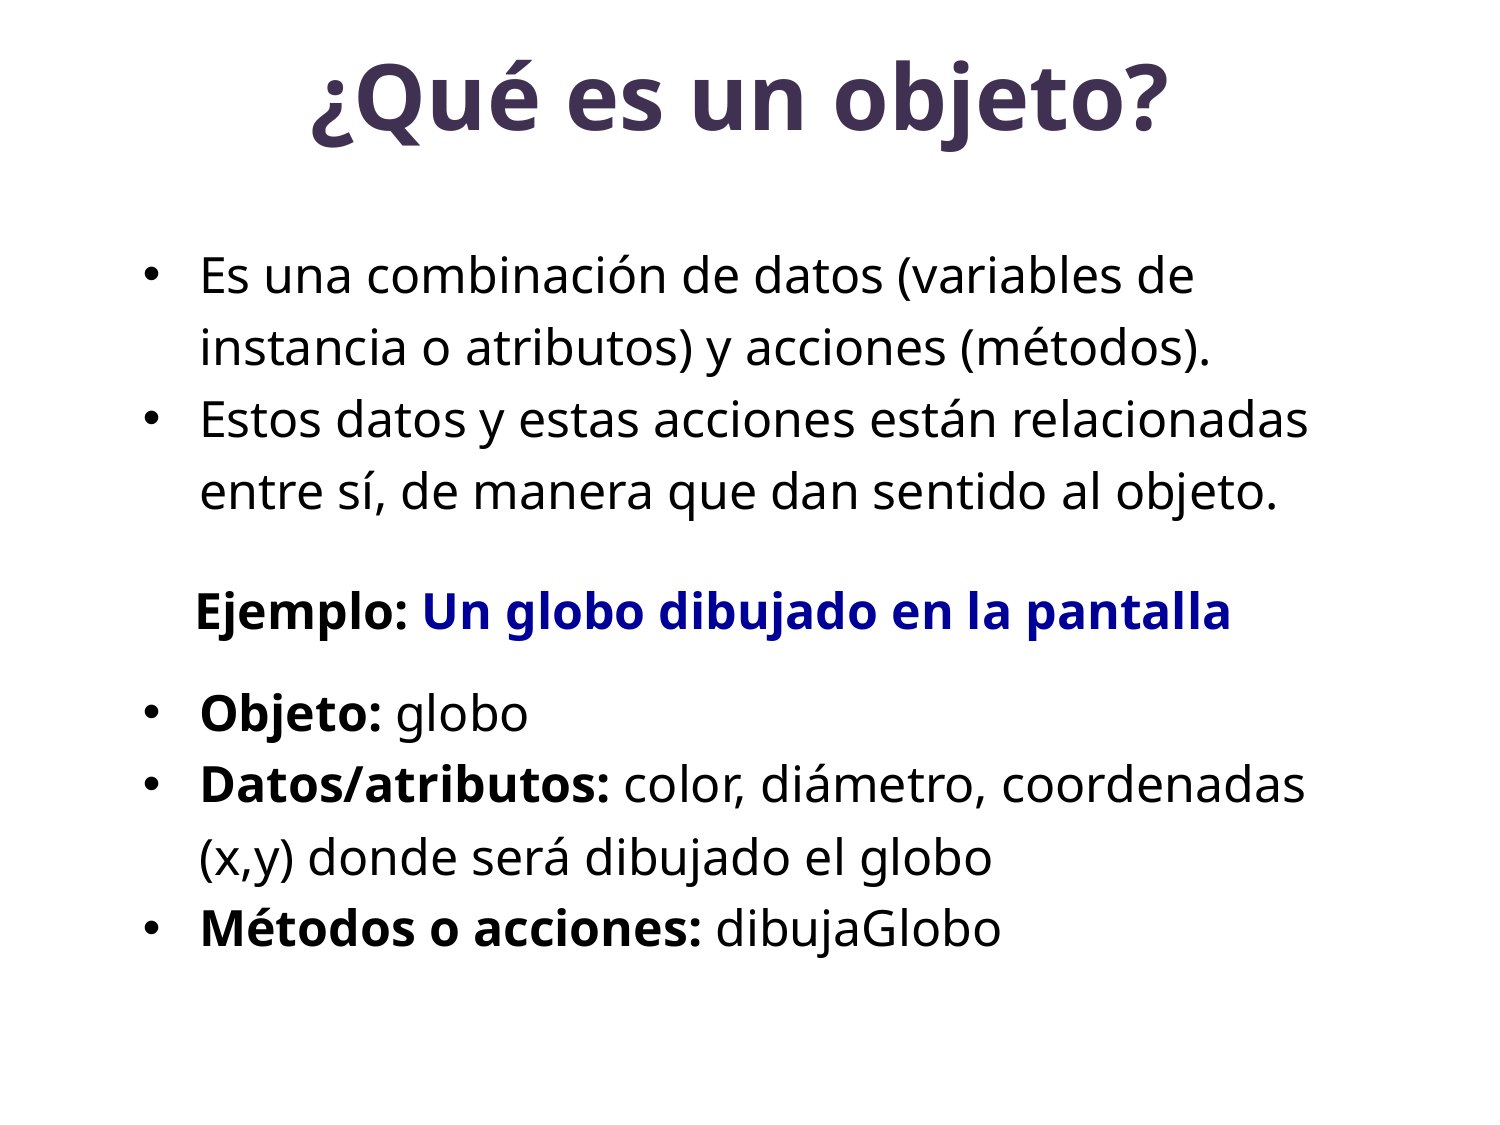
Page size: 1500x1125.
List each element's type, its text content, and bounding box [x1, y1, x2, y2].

title ¿Qué es un objeto? [151, 0, 1329, 188]
list Es una combinación de datos (variables de instancia o atributos) y acciones (métodos). Estos datos y estas acciones están relacionadas entre sí, de manera que dan sentido al objeto. Ejemplo: Un globo dibujado en la pantalla Objeto: globo Datos/atributos: color, diámetro, coordenadas (x,y) donde será dibujado el globo Métodos o acciones: dibujaGlobo [127, 196, 1424, 1035]
